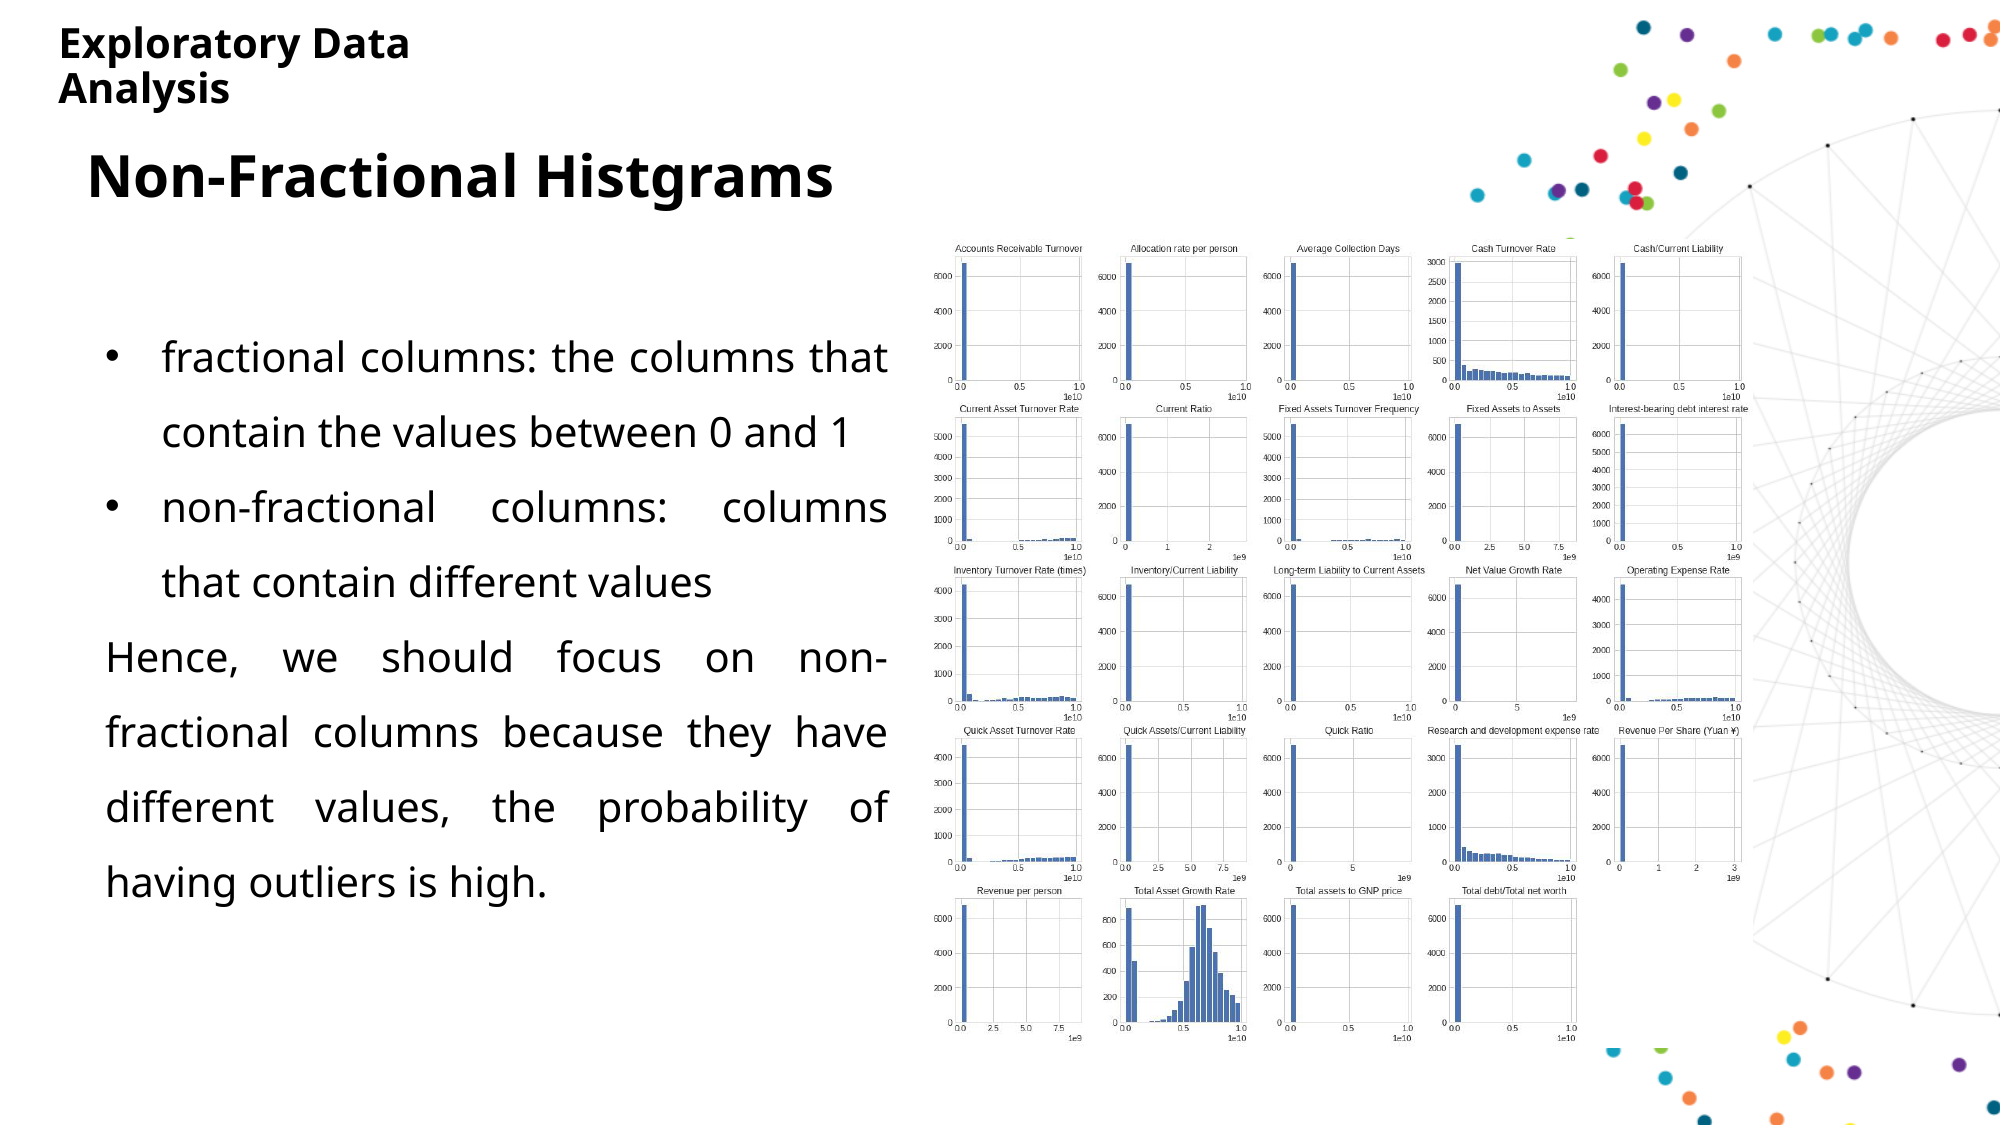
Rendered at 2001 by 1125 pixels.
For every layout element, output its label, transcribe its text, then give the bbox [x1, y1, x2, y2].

list Exploratory Data Analysis [42, 35, 586, 101]
text_box Non-Fractional Histgrams [71, 131, 850, 217]
text_box fractional columns: the columns that contain the values between 0 and 1 non-fractional columns: columns that contain different values Hence, we should focus on non-fractional columns because they have different values, the probability of having outliers is high. [90, 298, 904, 913]
picture [927, 0, 2000, 1125]
